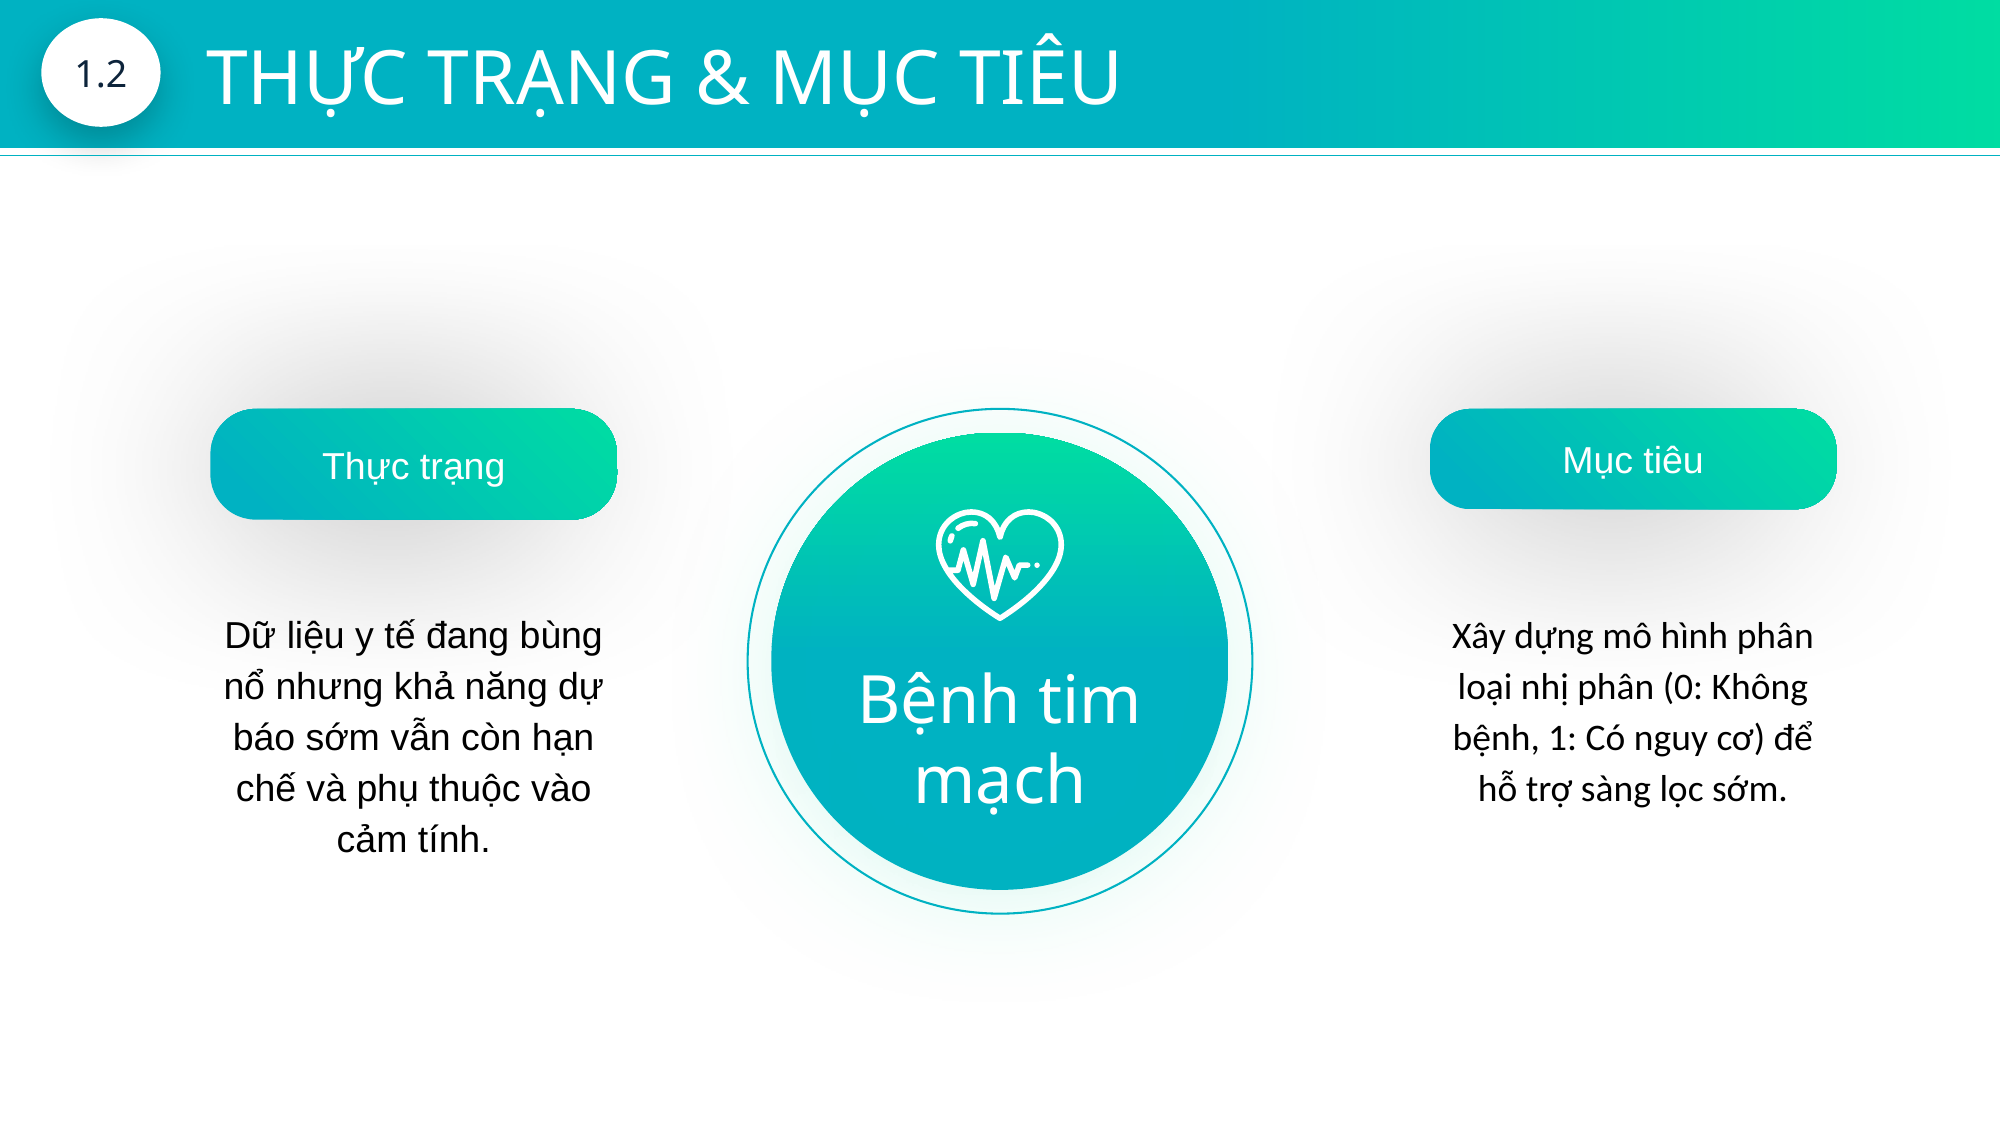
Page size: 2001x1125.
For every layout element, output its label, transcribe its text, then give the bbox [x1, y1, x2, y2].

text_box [935, 509, 1065, 621]
text_box Dữ liệu y tế đang bùng nổ nhưng khả năng dự báo sớm vẫn còn hạn chế và phụ thuộc vào cảm tính. [196, 598, 632, 867]
text_box [746, 407, 1254, 822]
text_box [806, 825, 1194, 915]
text_box Xây dựng mô hình phân loại nhị phân (0: Không bệnh, 1: Có nguy cơ) để hỗ trợ sàng lọc sớm. [1419, 597, 1847, 817]
text_box THỰC TRẠNG & MỤC TIÊU [191, 21, 1253, 127]
text_box Thực trạng [209, 407, 619, 521]
text_box Mục tiêu [1428, 407, 1838, 511]
text_box 1.2 [40, 17, 162, 128]
text_box Bệnh tim mạch [803, 649, 1196, 825]
text_box [0, 0, 2000, 149]
